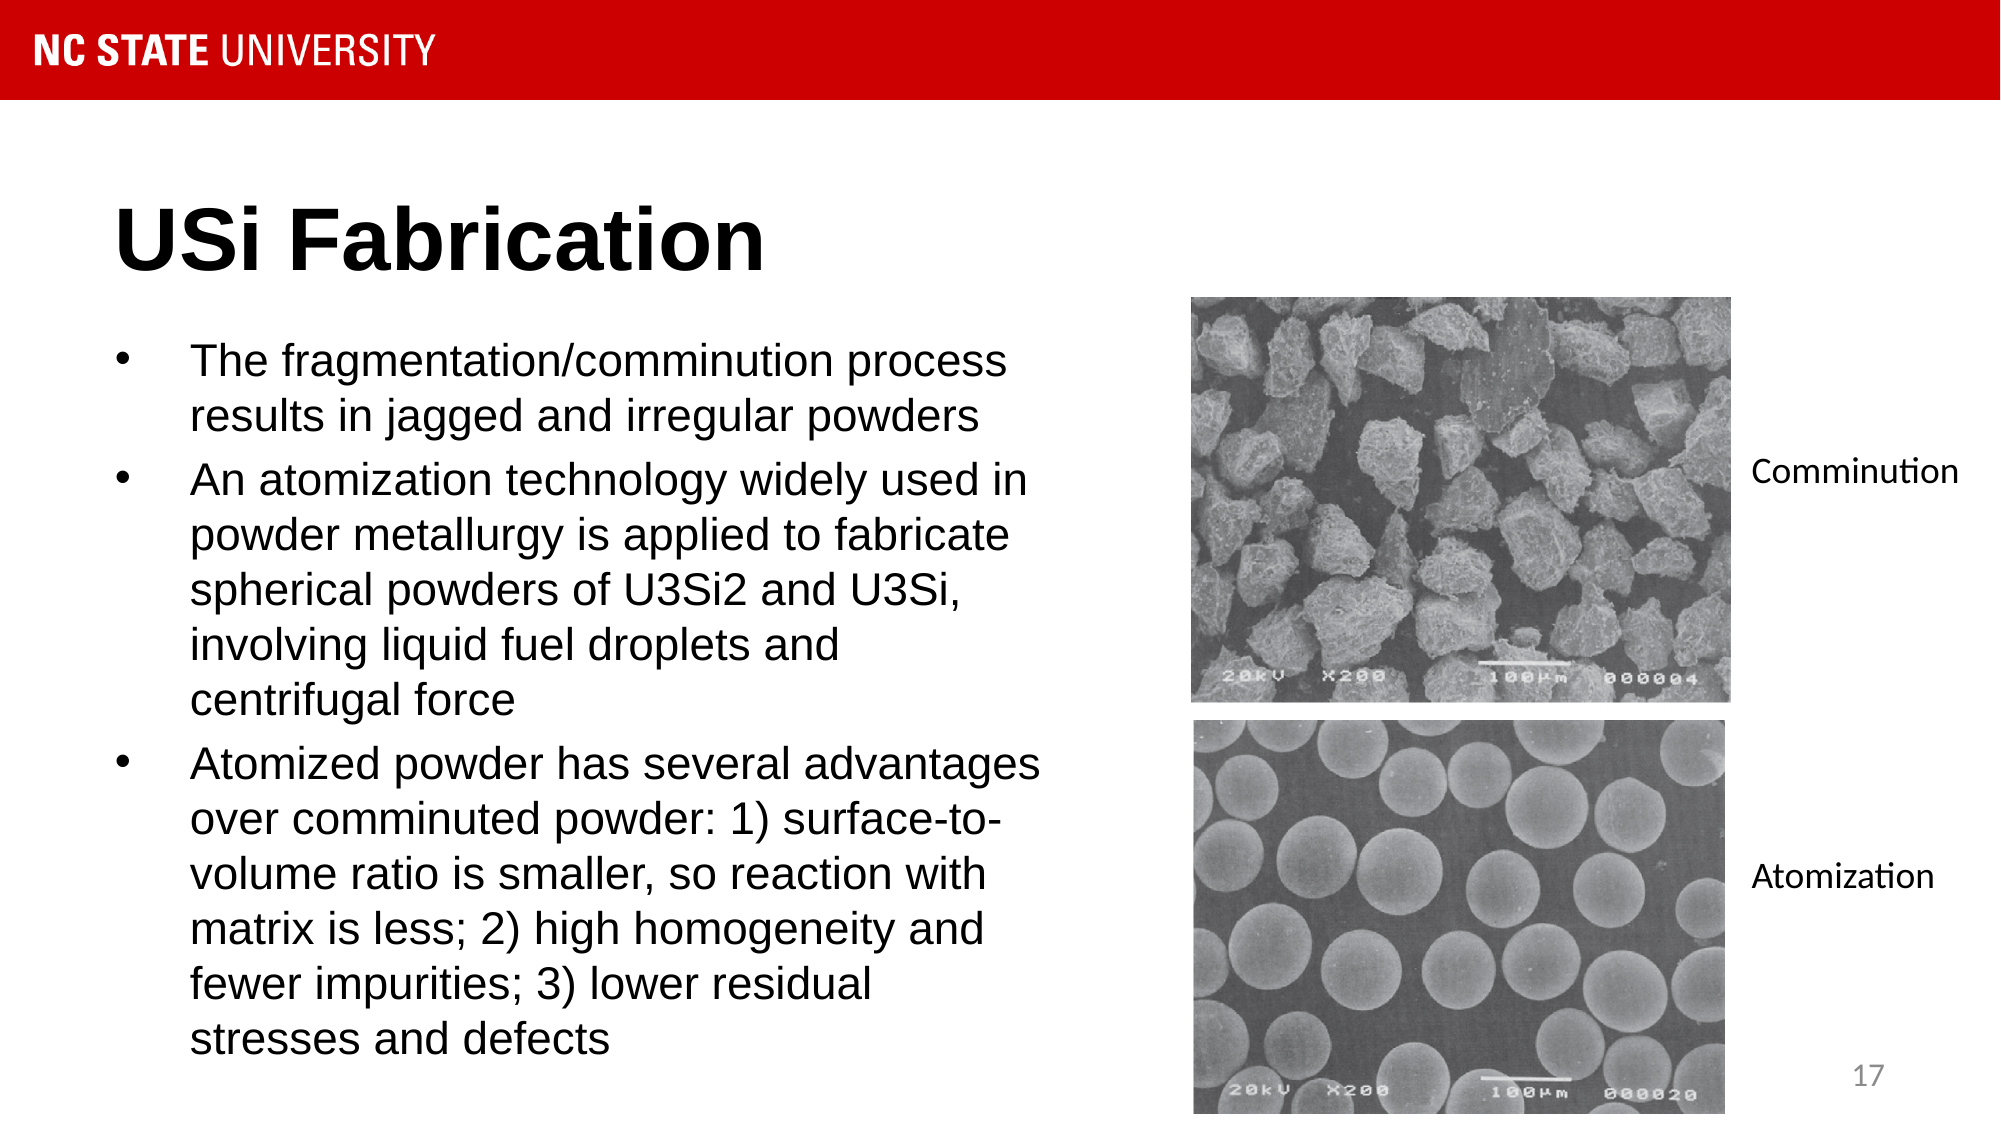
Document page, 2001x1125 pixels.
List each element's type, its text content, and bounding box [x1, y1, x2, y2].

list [1173, 286, 1752, 713]
text_box Comminution [1757, 438, 1984, 499]
list The fragmentation/comminution process results in jagged and irregular powders An atomization technology widely used in powder metallurgy is applied to fabricate spherical powders of U3Si2 and U3Si, involving liquid fuel droplets and centrifugal force Atomized powder has several advantages over comminuted powder: 1) surface-to-volume ratio is smaller, so reaction with matrix is less; 2) high homogeneity and fewer impurities; 3) lower residual stresses and defects [99, 322, 1064, 1005]
title USi Fabrication [99, 147, 1900, 323]
picture [0, 0, 2001, 100]
picture [1185, 711, 1738, 1122]
slide_number 17 [1742, 1042, 1900, 1103]
text_box Atomization [1742, 843, 1984, 904]
